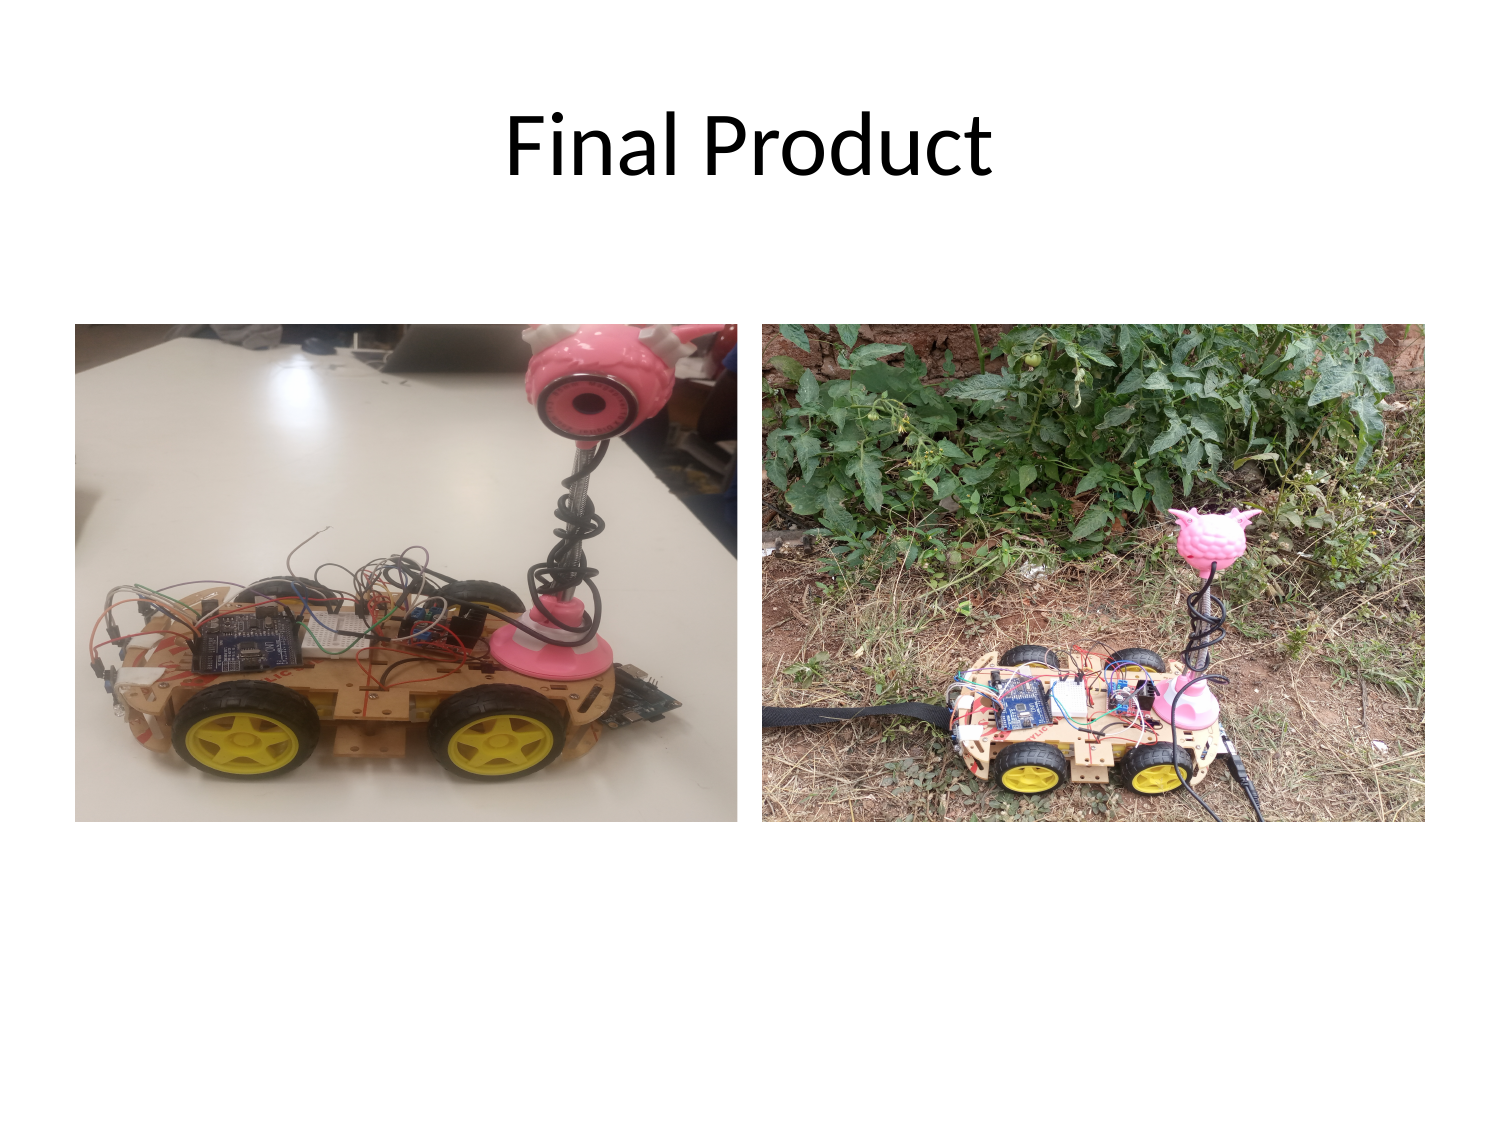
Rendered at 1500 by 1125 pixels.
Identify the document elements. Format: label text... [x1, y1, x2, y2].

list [74, 324, 738, 823]
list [762, 324, 1426, 823]
title Final Product [75, 45, 1425, 233]
